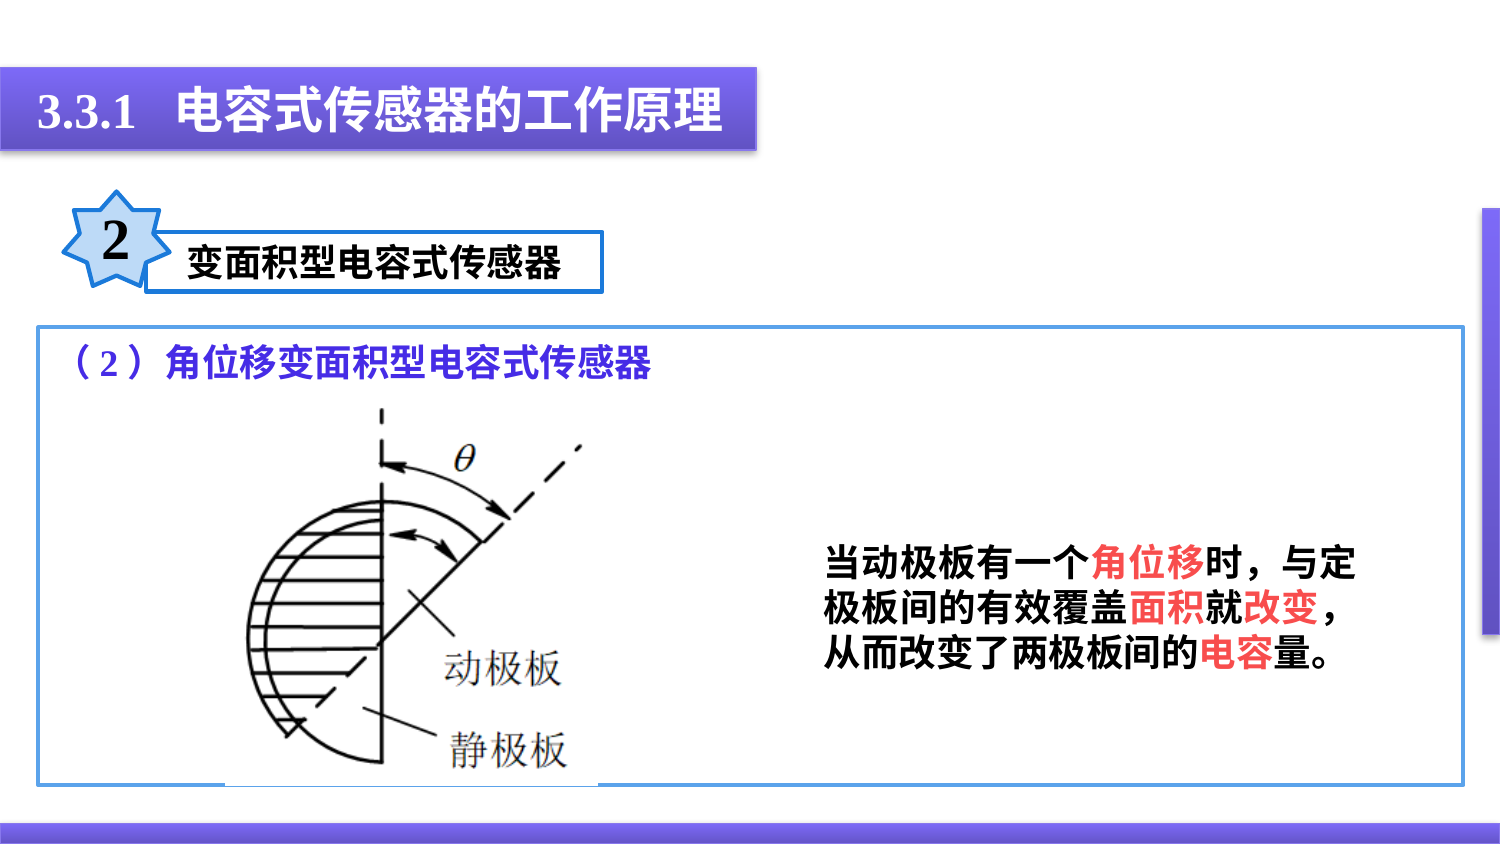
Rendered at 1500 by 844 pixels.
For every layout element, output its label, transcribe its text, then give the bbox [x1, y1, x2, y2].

text_box 2 [61, 189, 172, 288]
text_box 变面积型电容式传感器 [144, 230, 604, 294]
text_box （2）角位移变面积型电容式传感器 [36, 325, 1465, 787]
picture [225, 384, 599, 786]
text_box [0, 67, 757, 151]
text_box 3.3.1 电容式传感器的工作原理 [9, 71, 739, 206]
